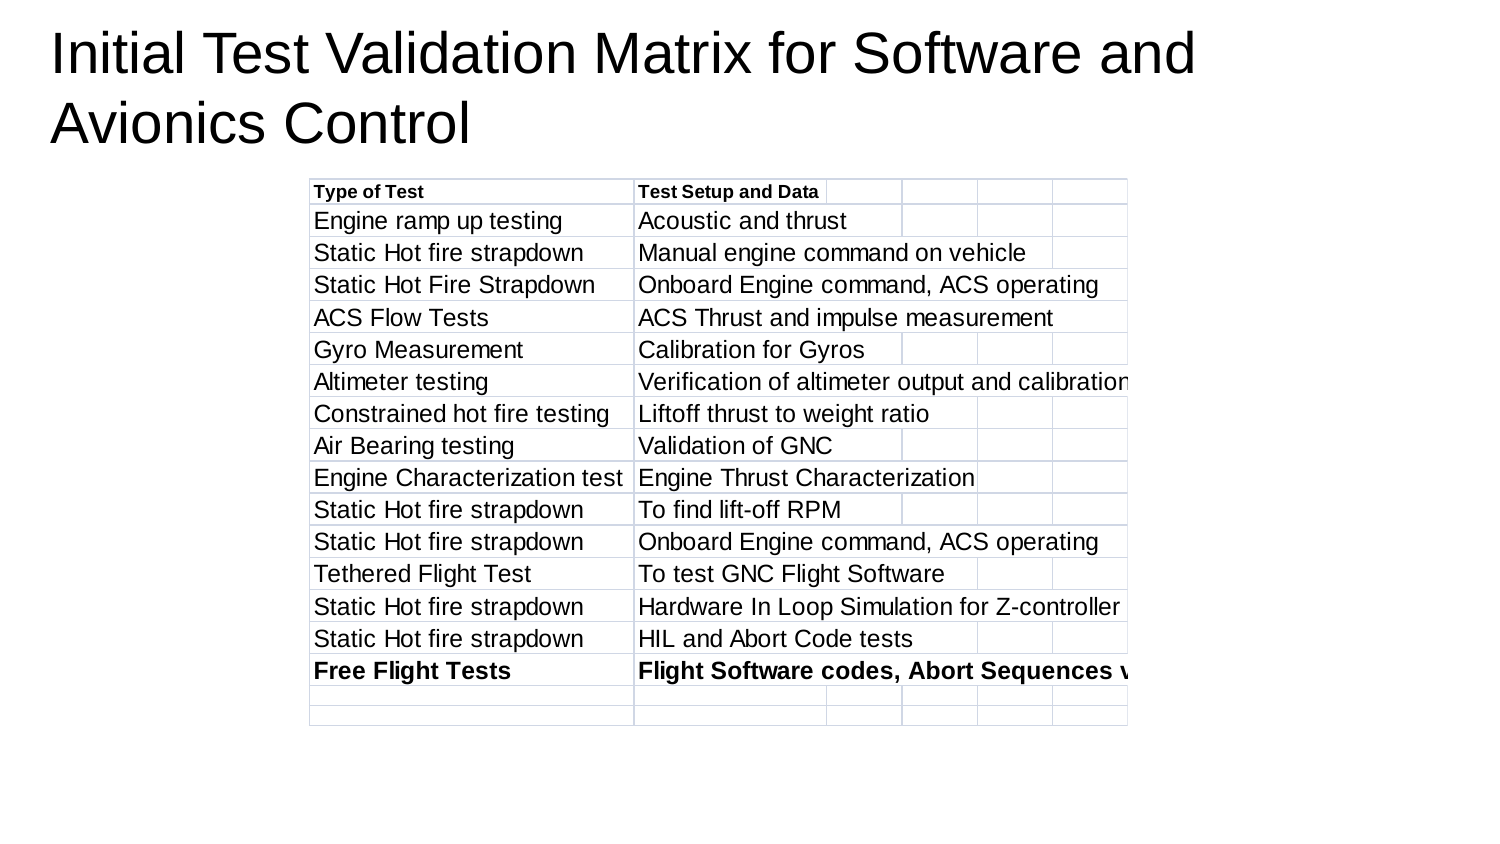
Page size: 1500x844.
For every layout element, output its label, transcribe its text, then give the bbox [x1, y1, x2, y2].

title Initial Test Validation Matrix for Software and Avionics Control [35, 0, 1434, 94]
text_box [308, 178, 1129, 727]
